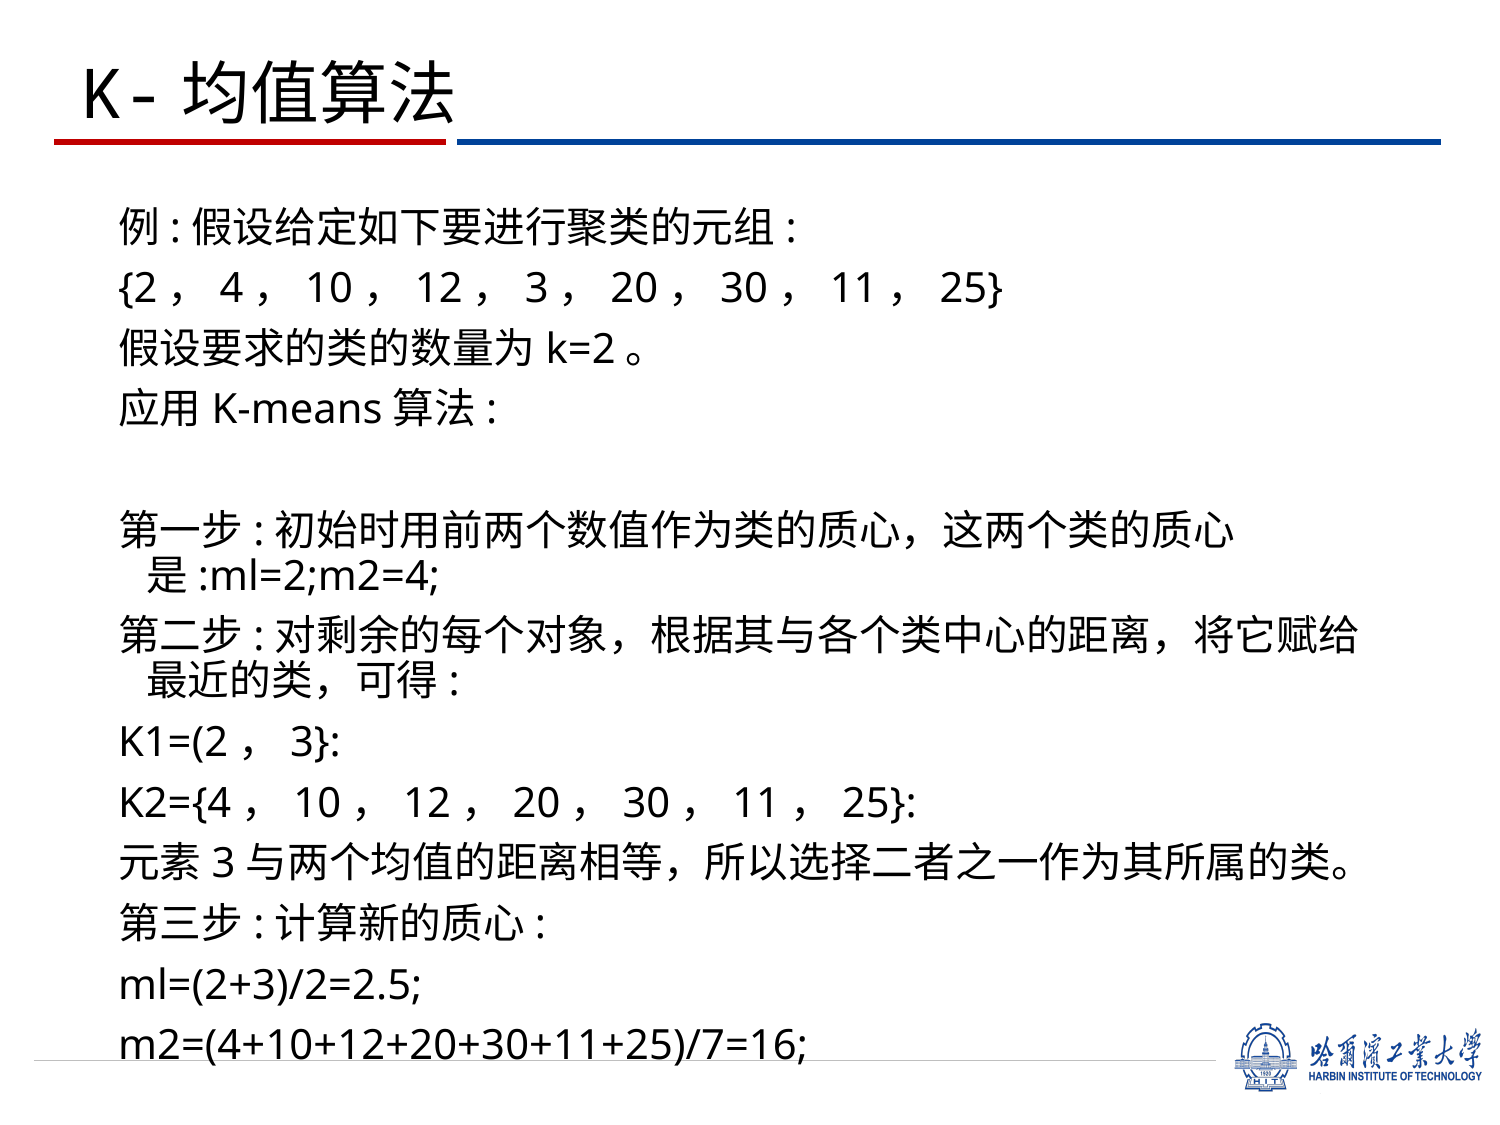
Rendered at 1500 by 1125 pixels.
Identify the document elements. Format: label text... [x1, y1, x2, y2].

slide_number [1059, 1042, 1397, 1103]
title K-均值算法 [67, 0, 1362, 203]
picture [1204, 1023, 1482, 1094]
list 例:假设给定如下要进行聚类的元组: {2，4，10，12，3，20，30，11，25} 假设要求的类的数量为k=2。 应用K-means算法: 第一步:初始时用前两个数值作为类的质心，这两个类的质心是:ml=2;m2=4; 第二步:对剩余的每个对象，根据其与各个类中心的距离，将它赋给最近的类，可得: K1=(2，3}: K2={4，10，12，20，30，11，25}: 元素3与两个均值的距离相等，所以选择二者之一作为其所属的类。 第三步:计算新的质心: ml=(2+3)/2=2.5; m2=(4+10+12+20+30+11+25)/7=16; [103, 198, 1397, 1014]
